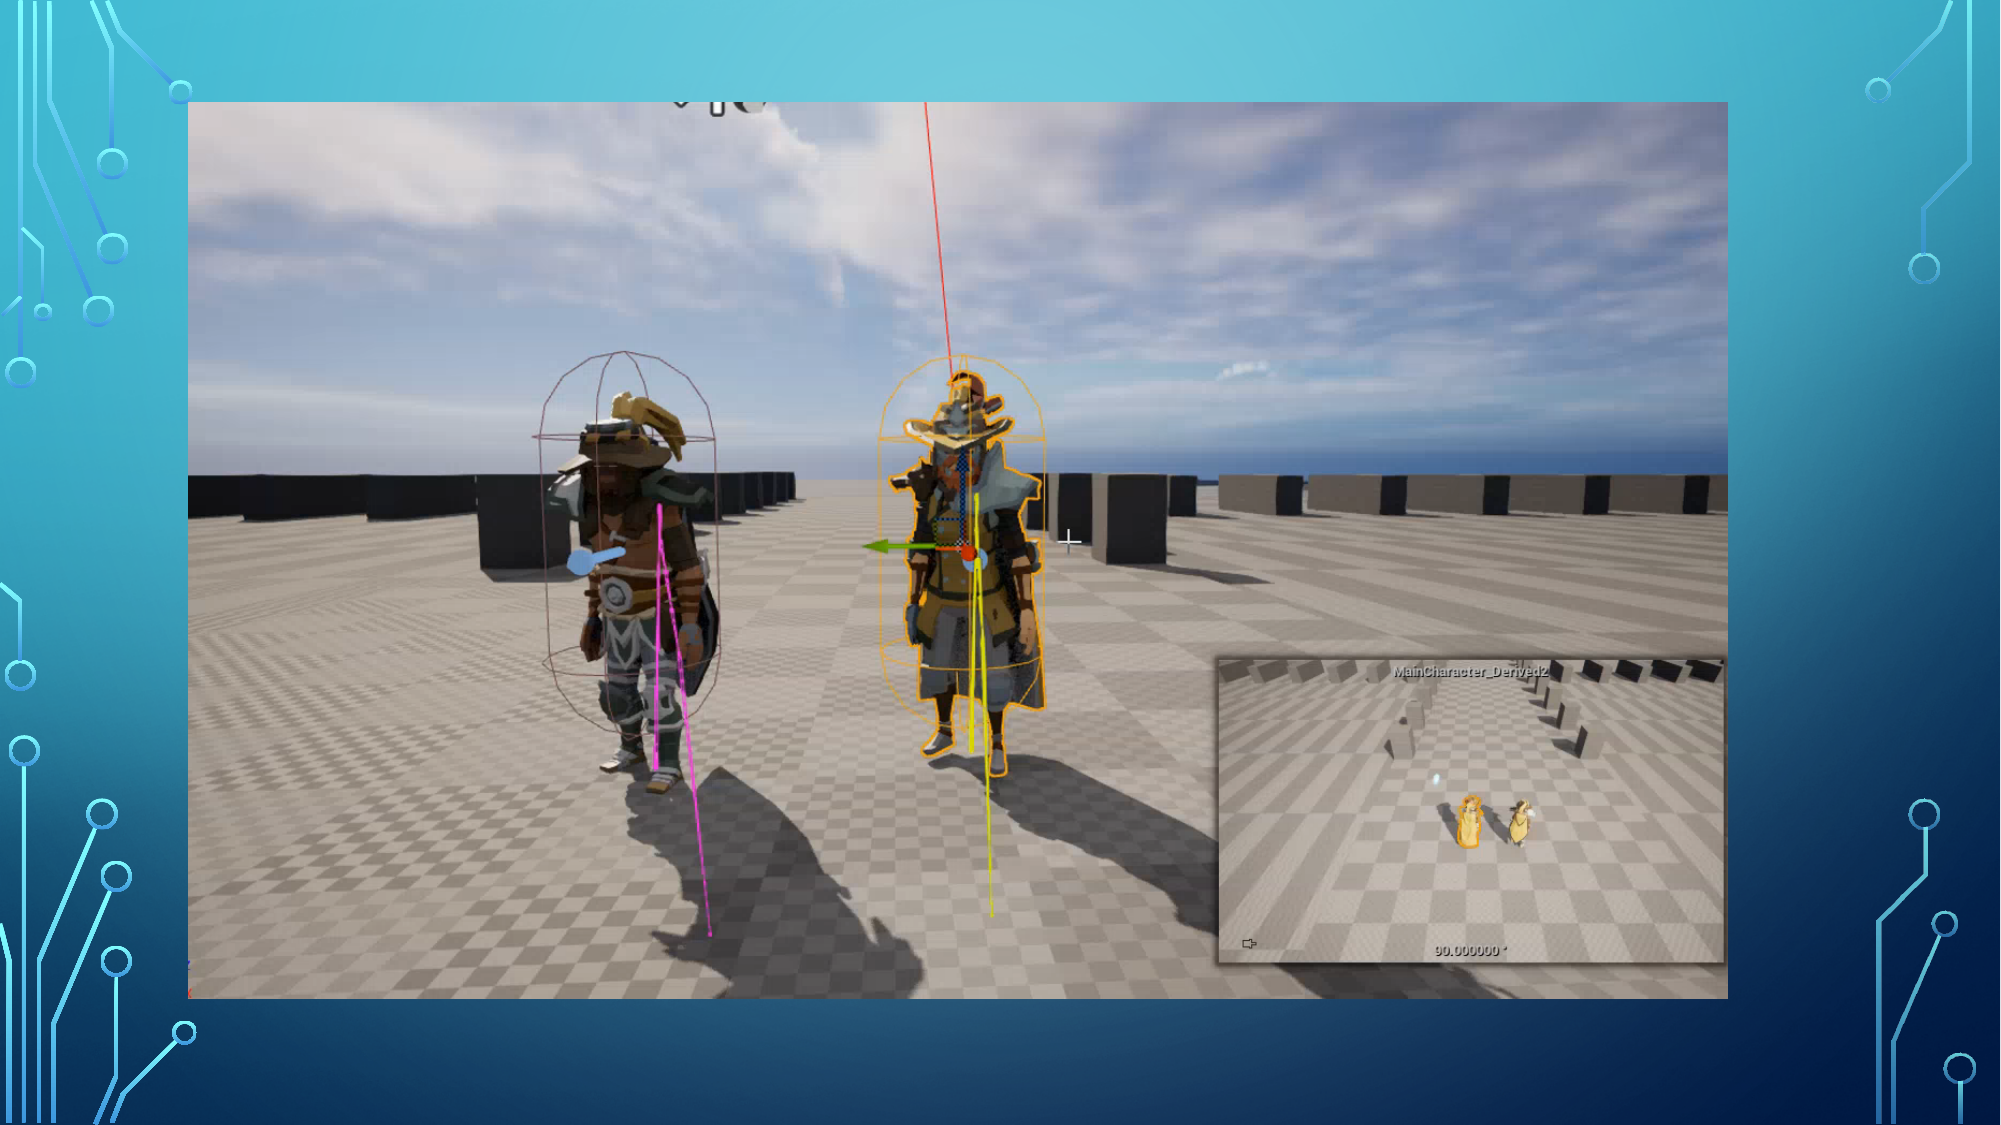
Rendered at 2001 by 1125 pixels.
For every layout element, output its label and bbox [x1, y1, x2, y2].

list [186, 101, 1729, 1001]
